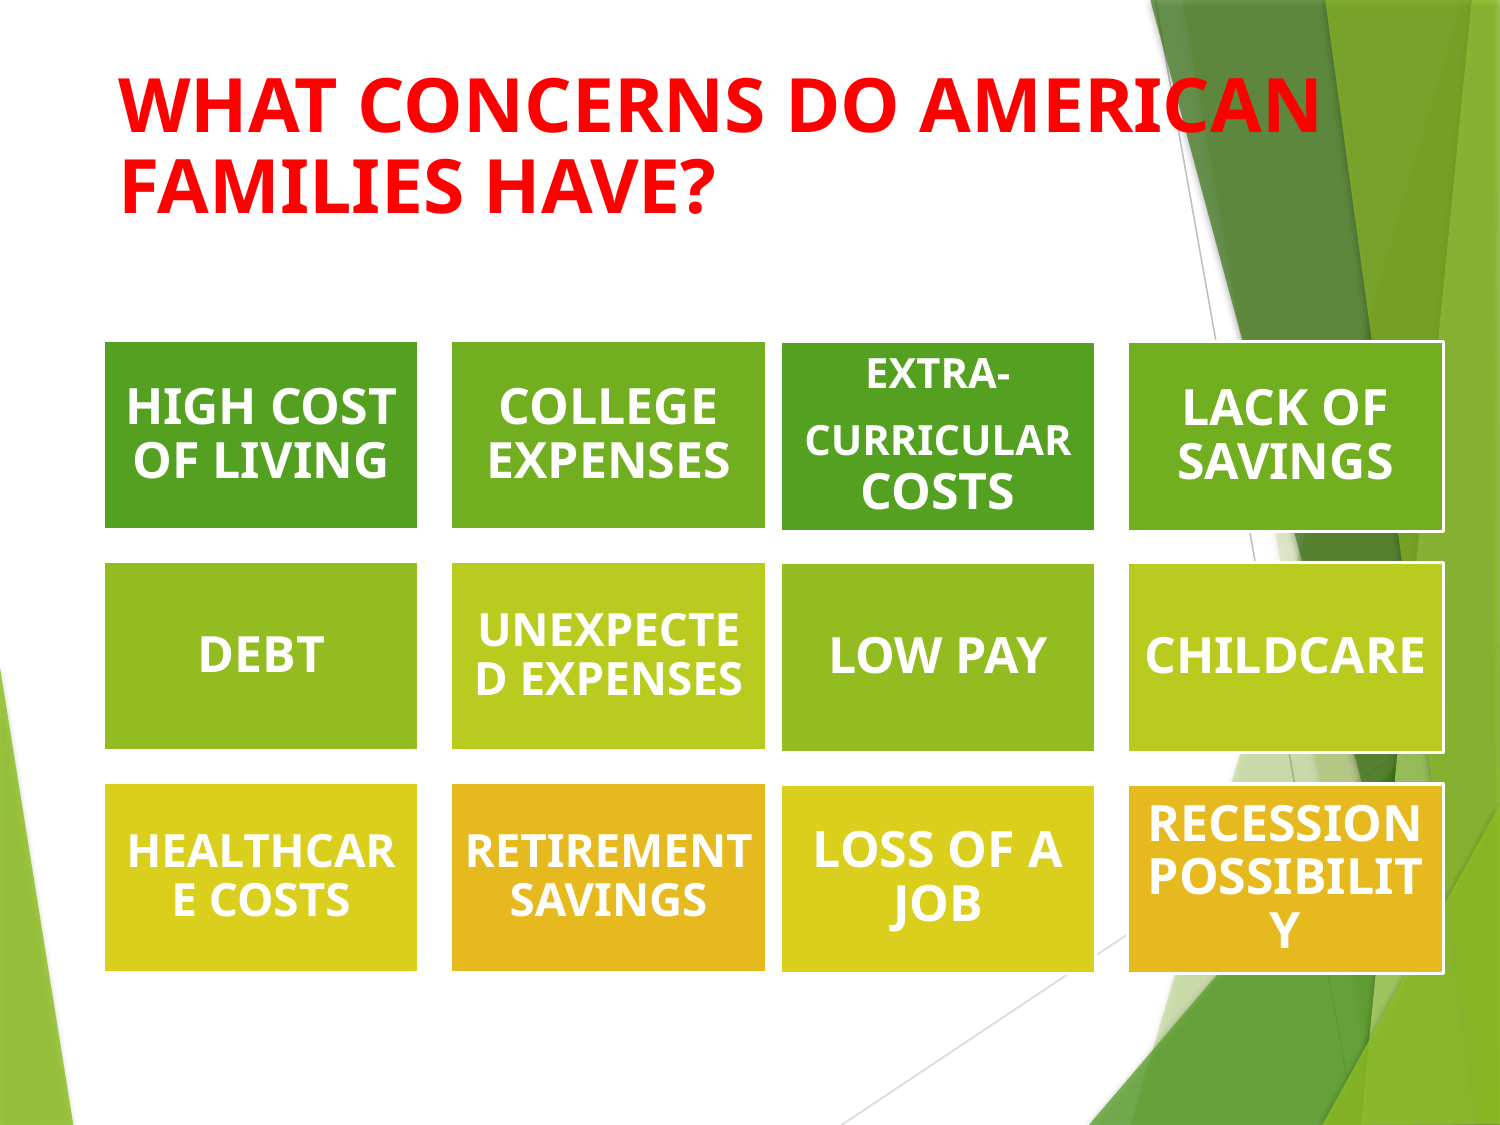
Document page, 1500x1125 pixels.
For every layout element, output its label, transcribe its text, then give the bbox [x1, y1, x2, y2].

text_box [779, 300, 1444, 1016]
title WHAT CONCERNS DO AMERICAN FAMILIES HAVE? [103, 59, 1425, 278]
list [102, 298, 768, 1014]
